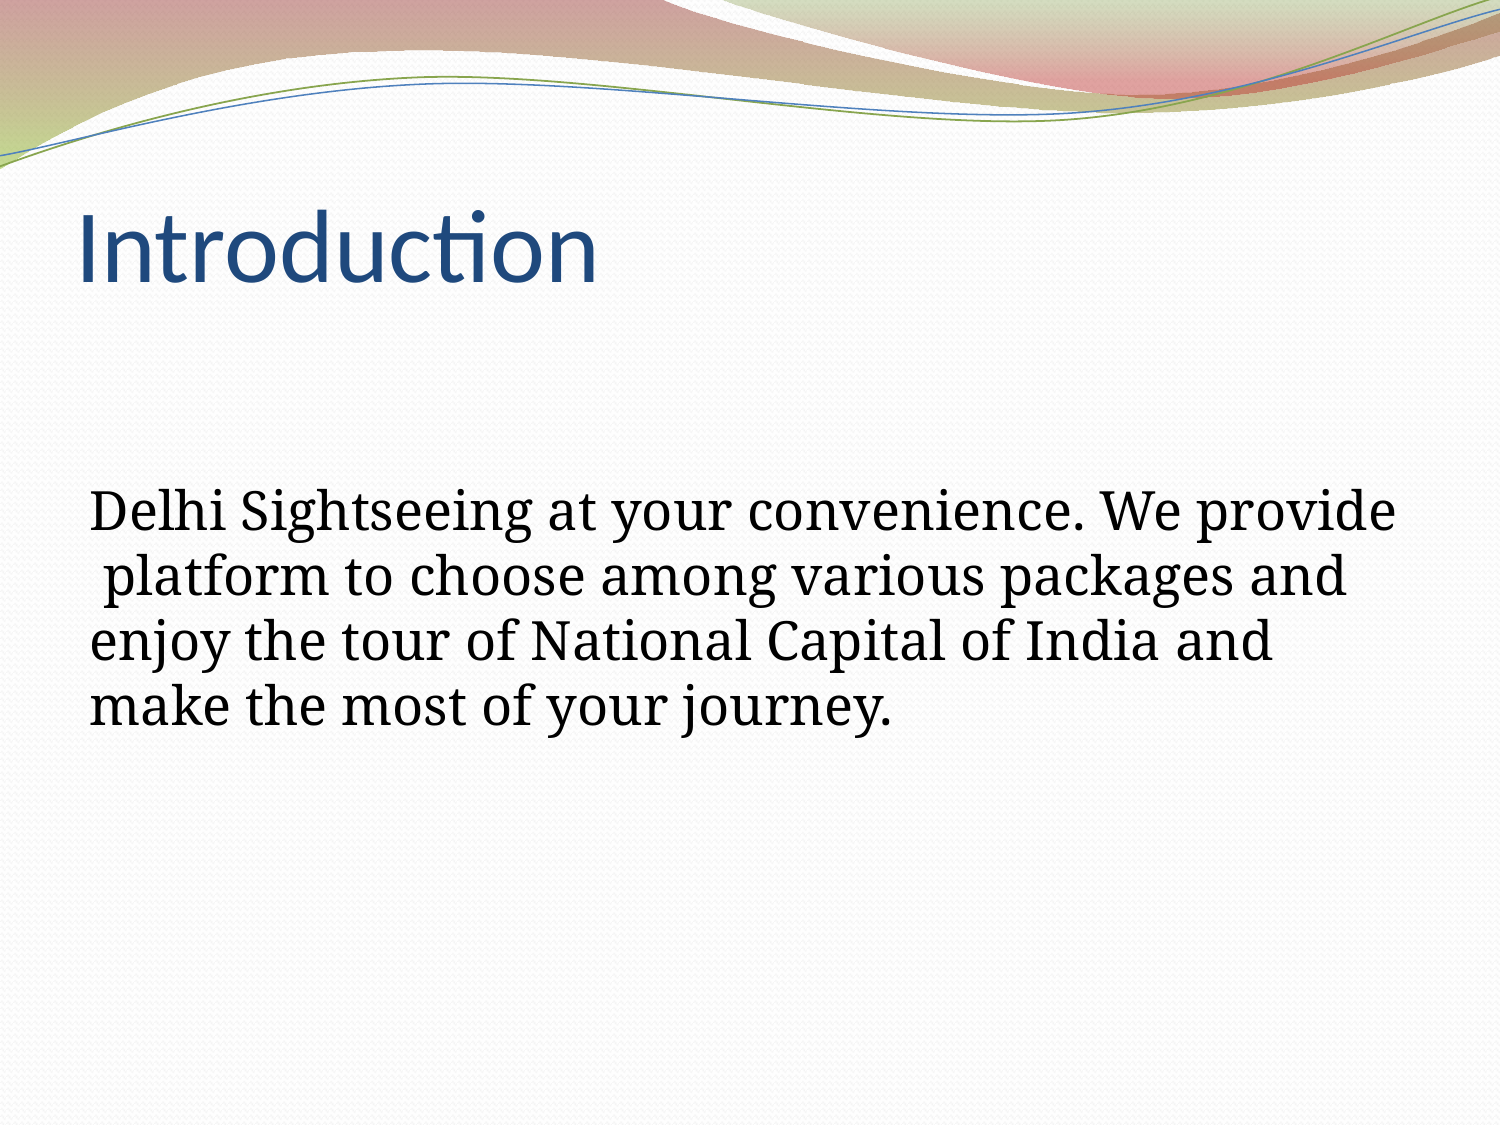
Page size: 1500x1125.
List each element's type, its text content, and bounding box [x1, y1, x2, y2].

title Introduction [75, 115, 1425, 303]
list Delhi Sightseeing at your convenience. We provide platform to choose among various packages and enjoy the tour of National Capital of India and make the most of your journey. [75, 317, 1425, 1038]
